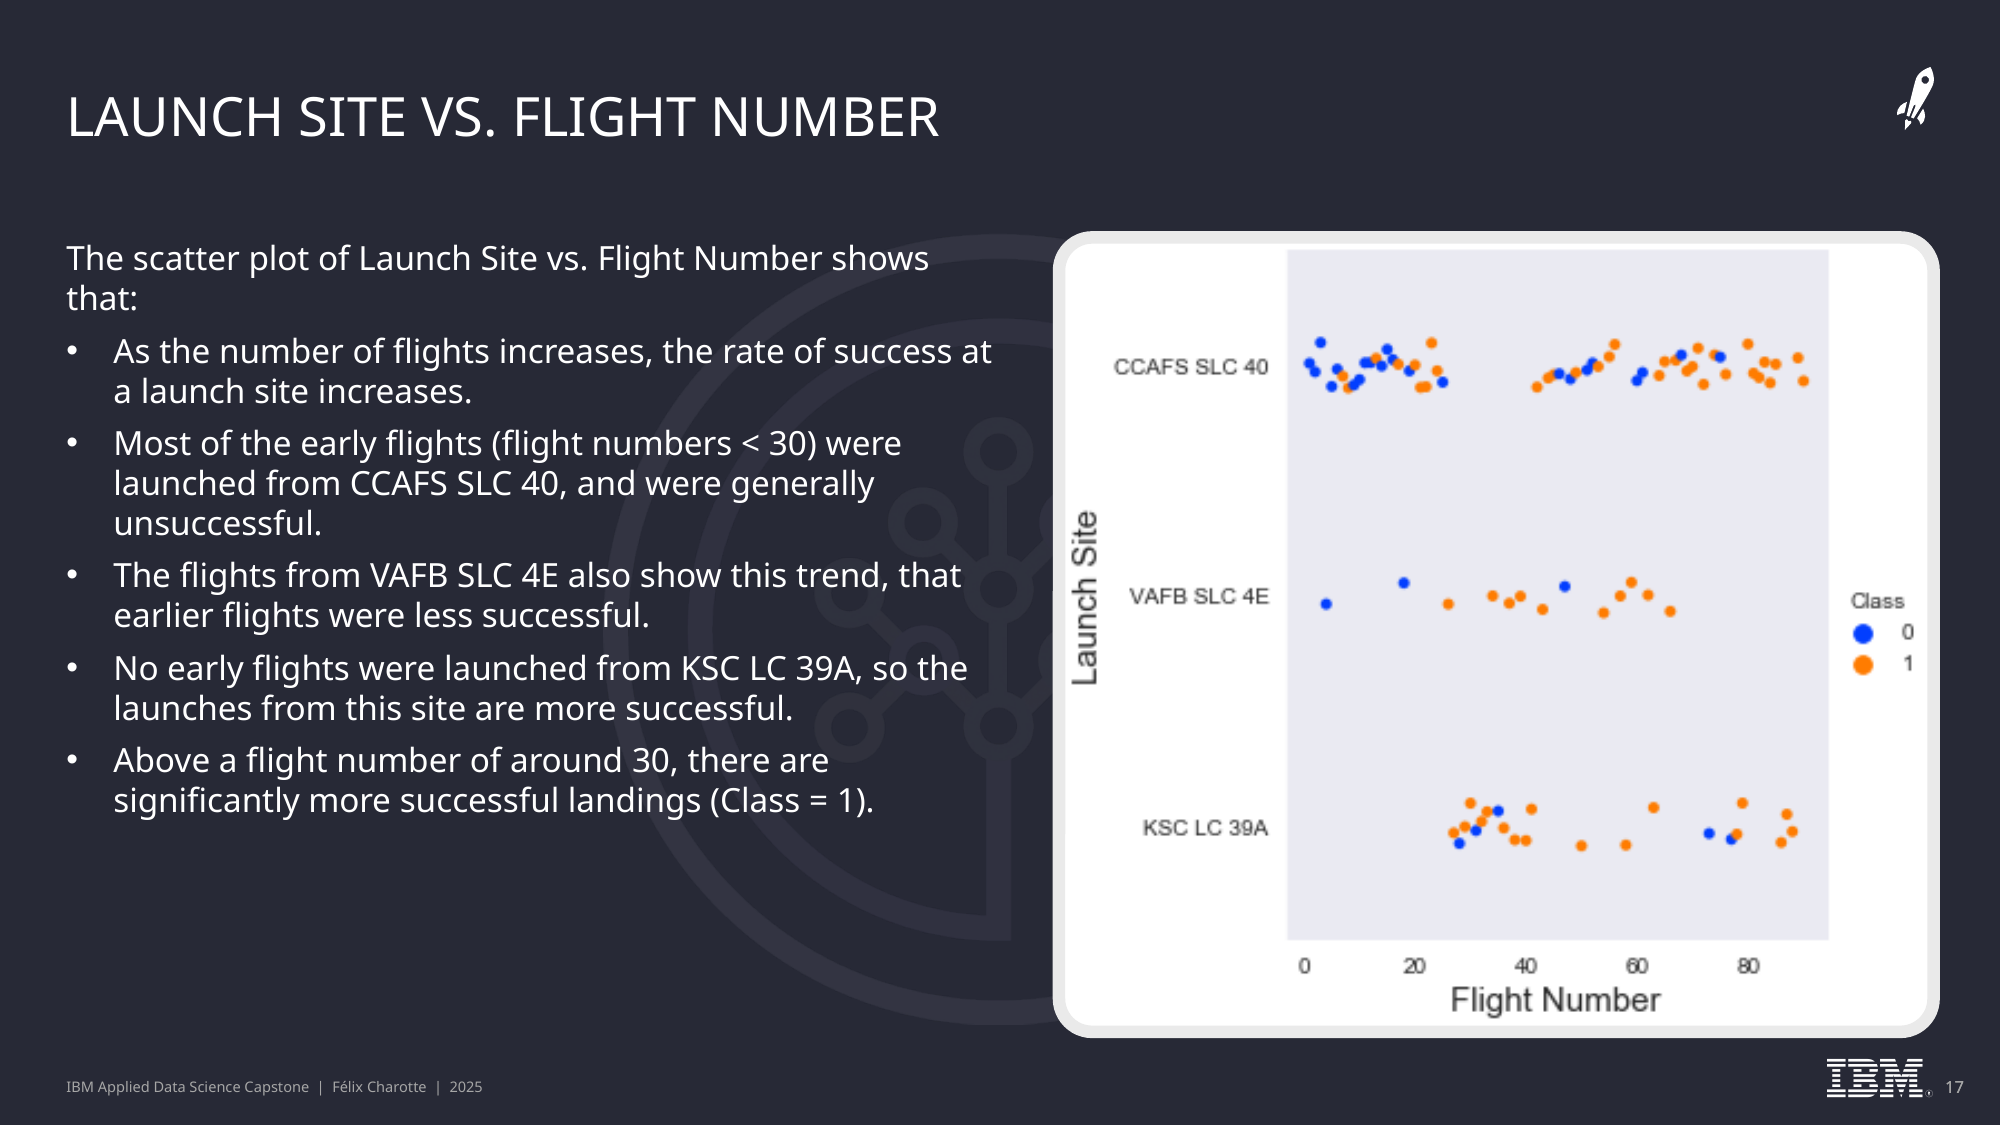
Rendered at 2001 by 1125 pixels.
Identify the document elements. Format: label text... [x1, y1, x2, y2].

picture [1826, 1058, 1934, 1098]
picture [1059, 237, 1934, 1032]
list The scatter plot of Launch Site vs. Flight Number shows that: As the number of flights increases, the rate of success at a launch site increases. Most of the early flights (flight numbers < 30) were launched from CCAFS SLC 40, and were generally unsuccessful. The flights from VAFB SLC 4E also show this trend, that earlier flights were less successful. No early flights were launched from KSC LC 39A, so the launches from this site are more successful. Above a flight number of around 30, there are significantly more successful landings (Class = 1). [66, 237, 1000, 1050]
title Launch Site VS. FLIGHT NUMBER [66, 30, 1863, 149]
